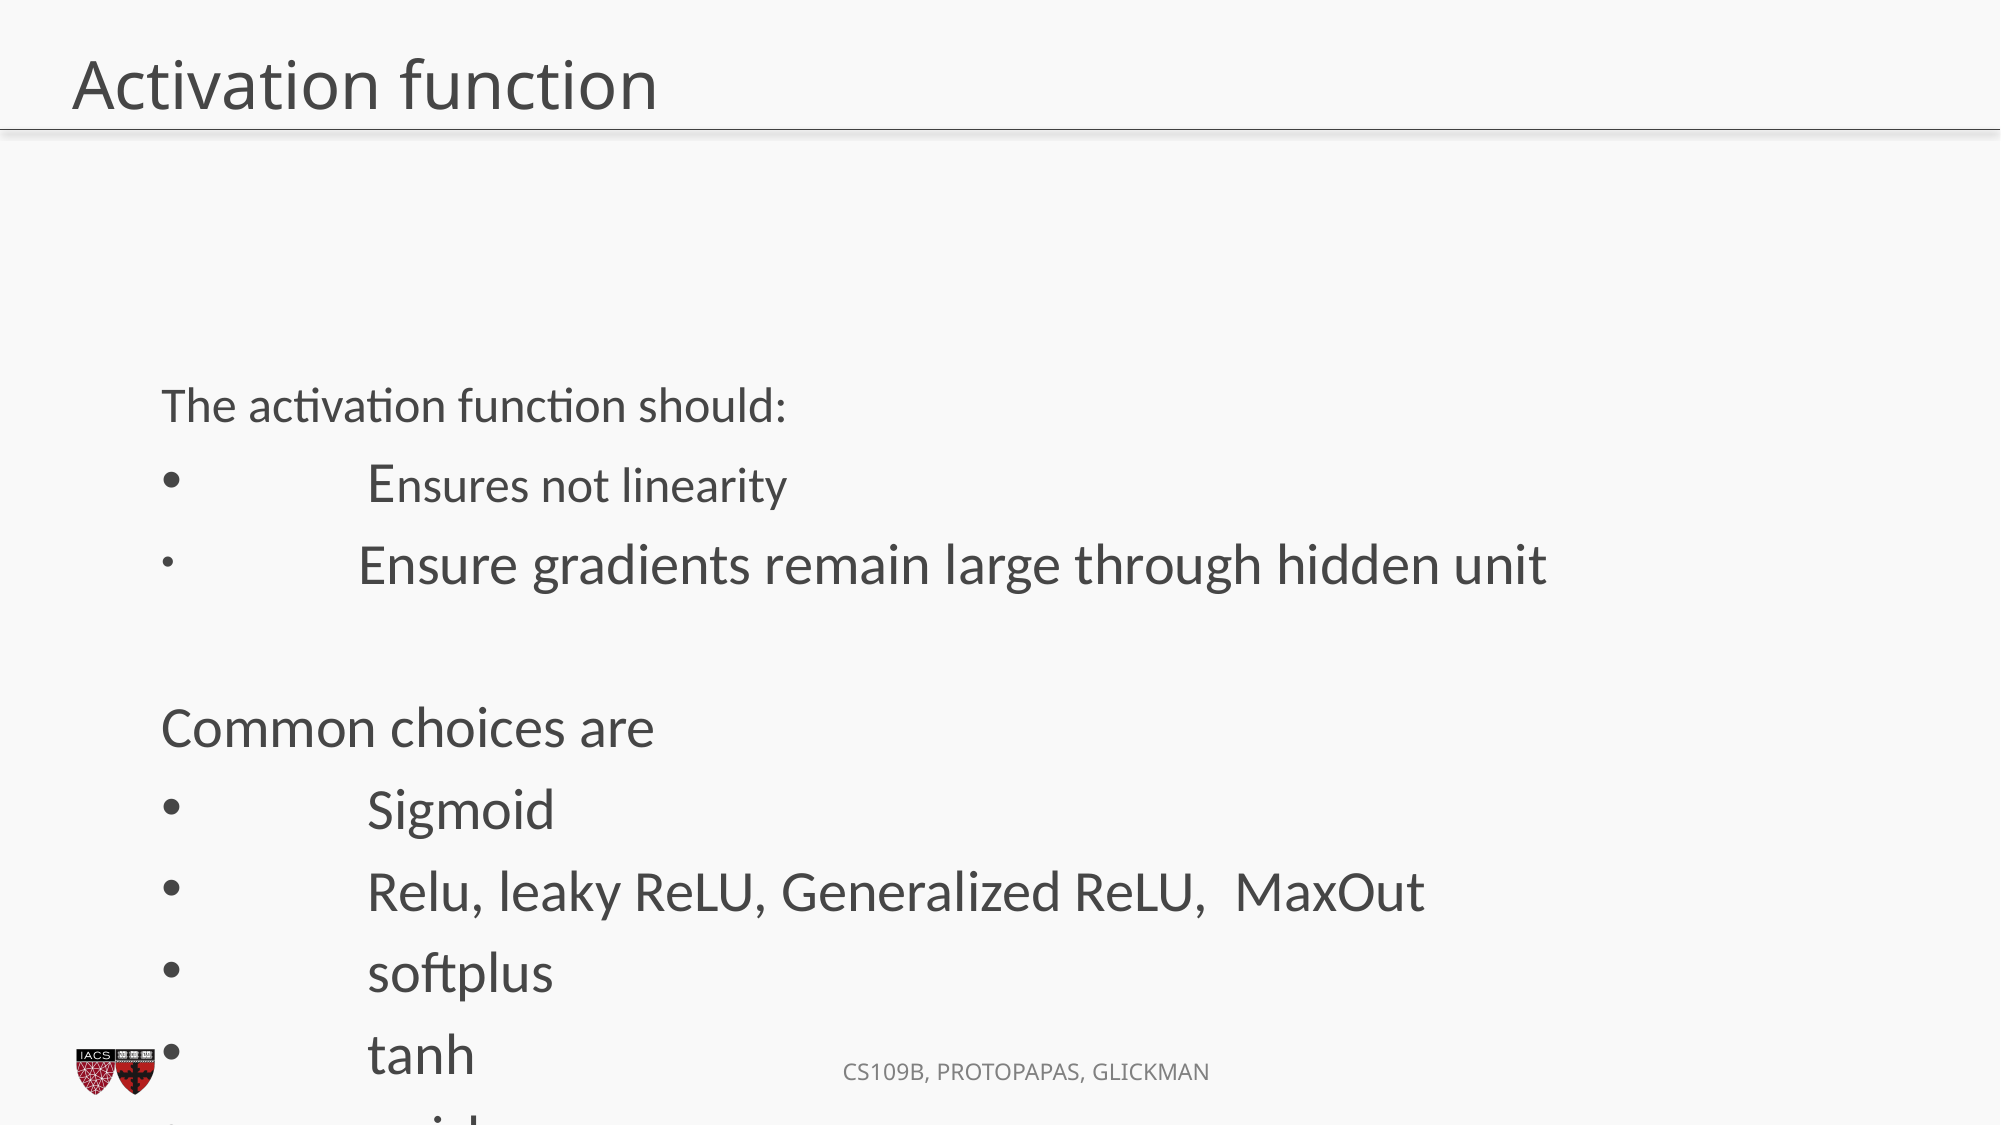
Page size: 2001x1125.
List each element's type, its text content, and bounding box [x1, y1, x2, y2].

picture [75, 1049, 155, 1095]
title Activation function [57, 35, 1943, 162]
